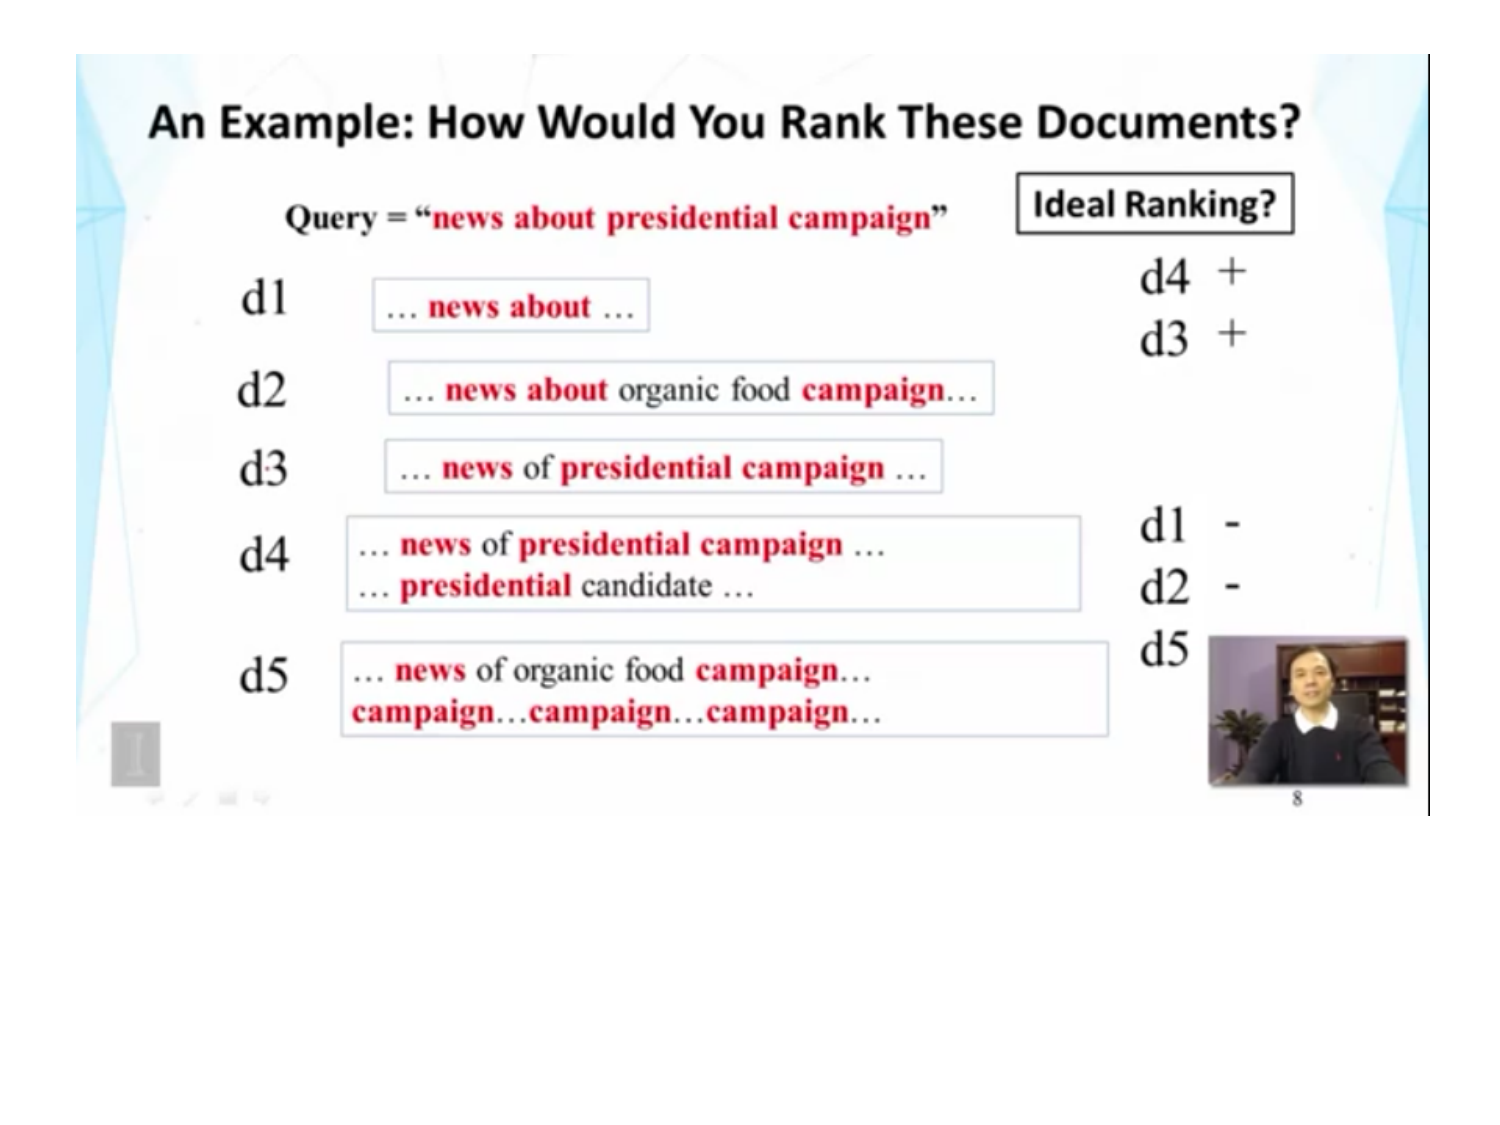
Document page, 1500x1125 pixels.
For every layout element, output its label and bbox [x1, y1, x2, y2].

picture [76, 54, 1431, 816]
